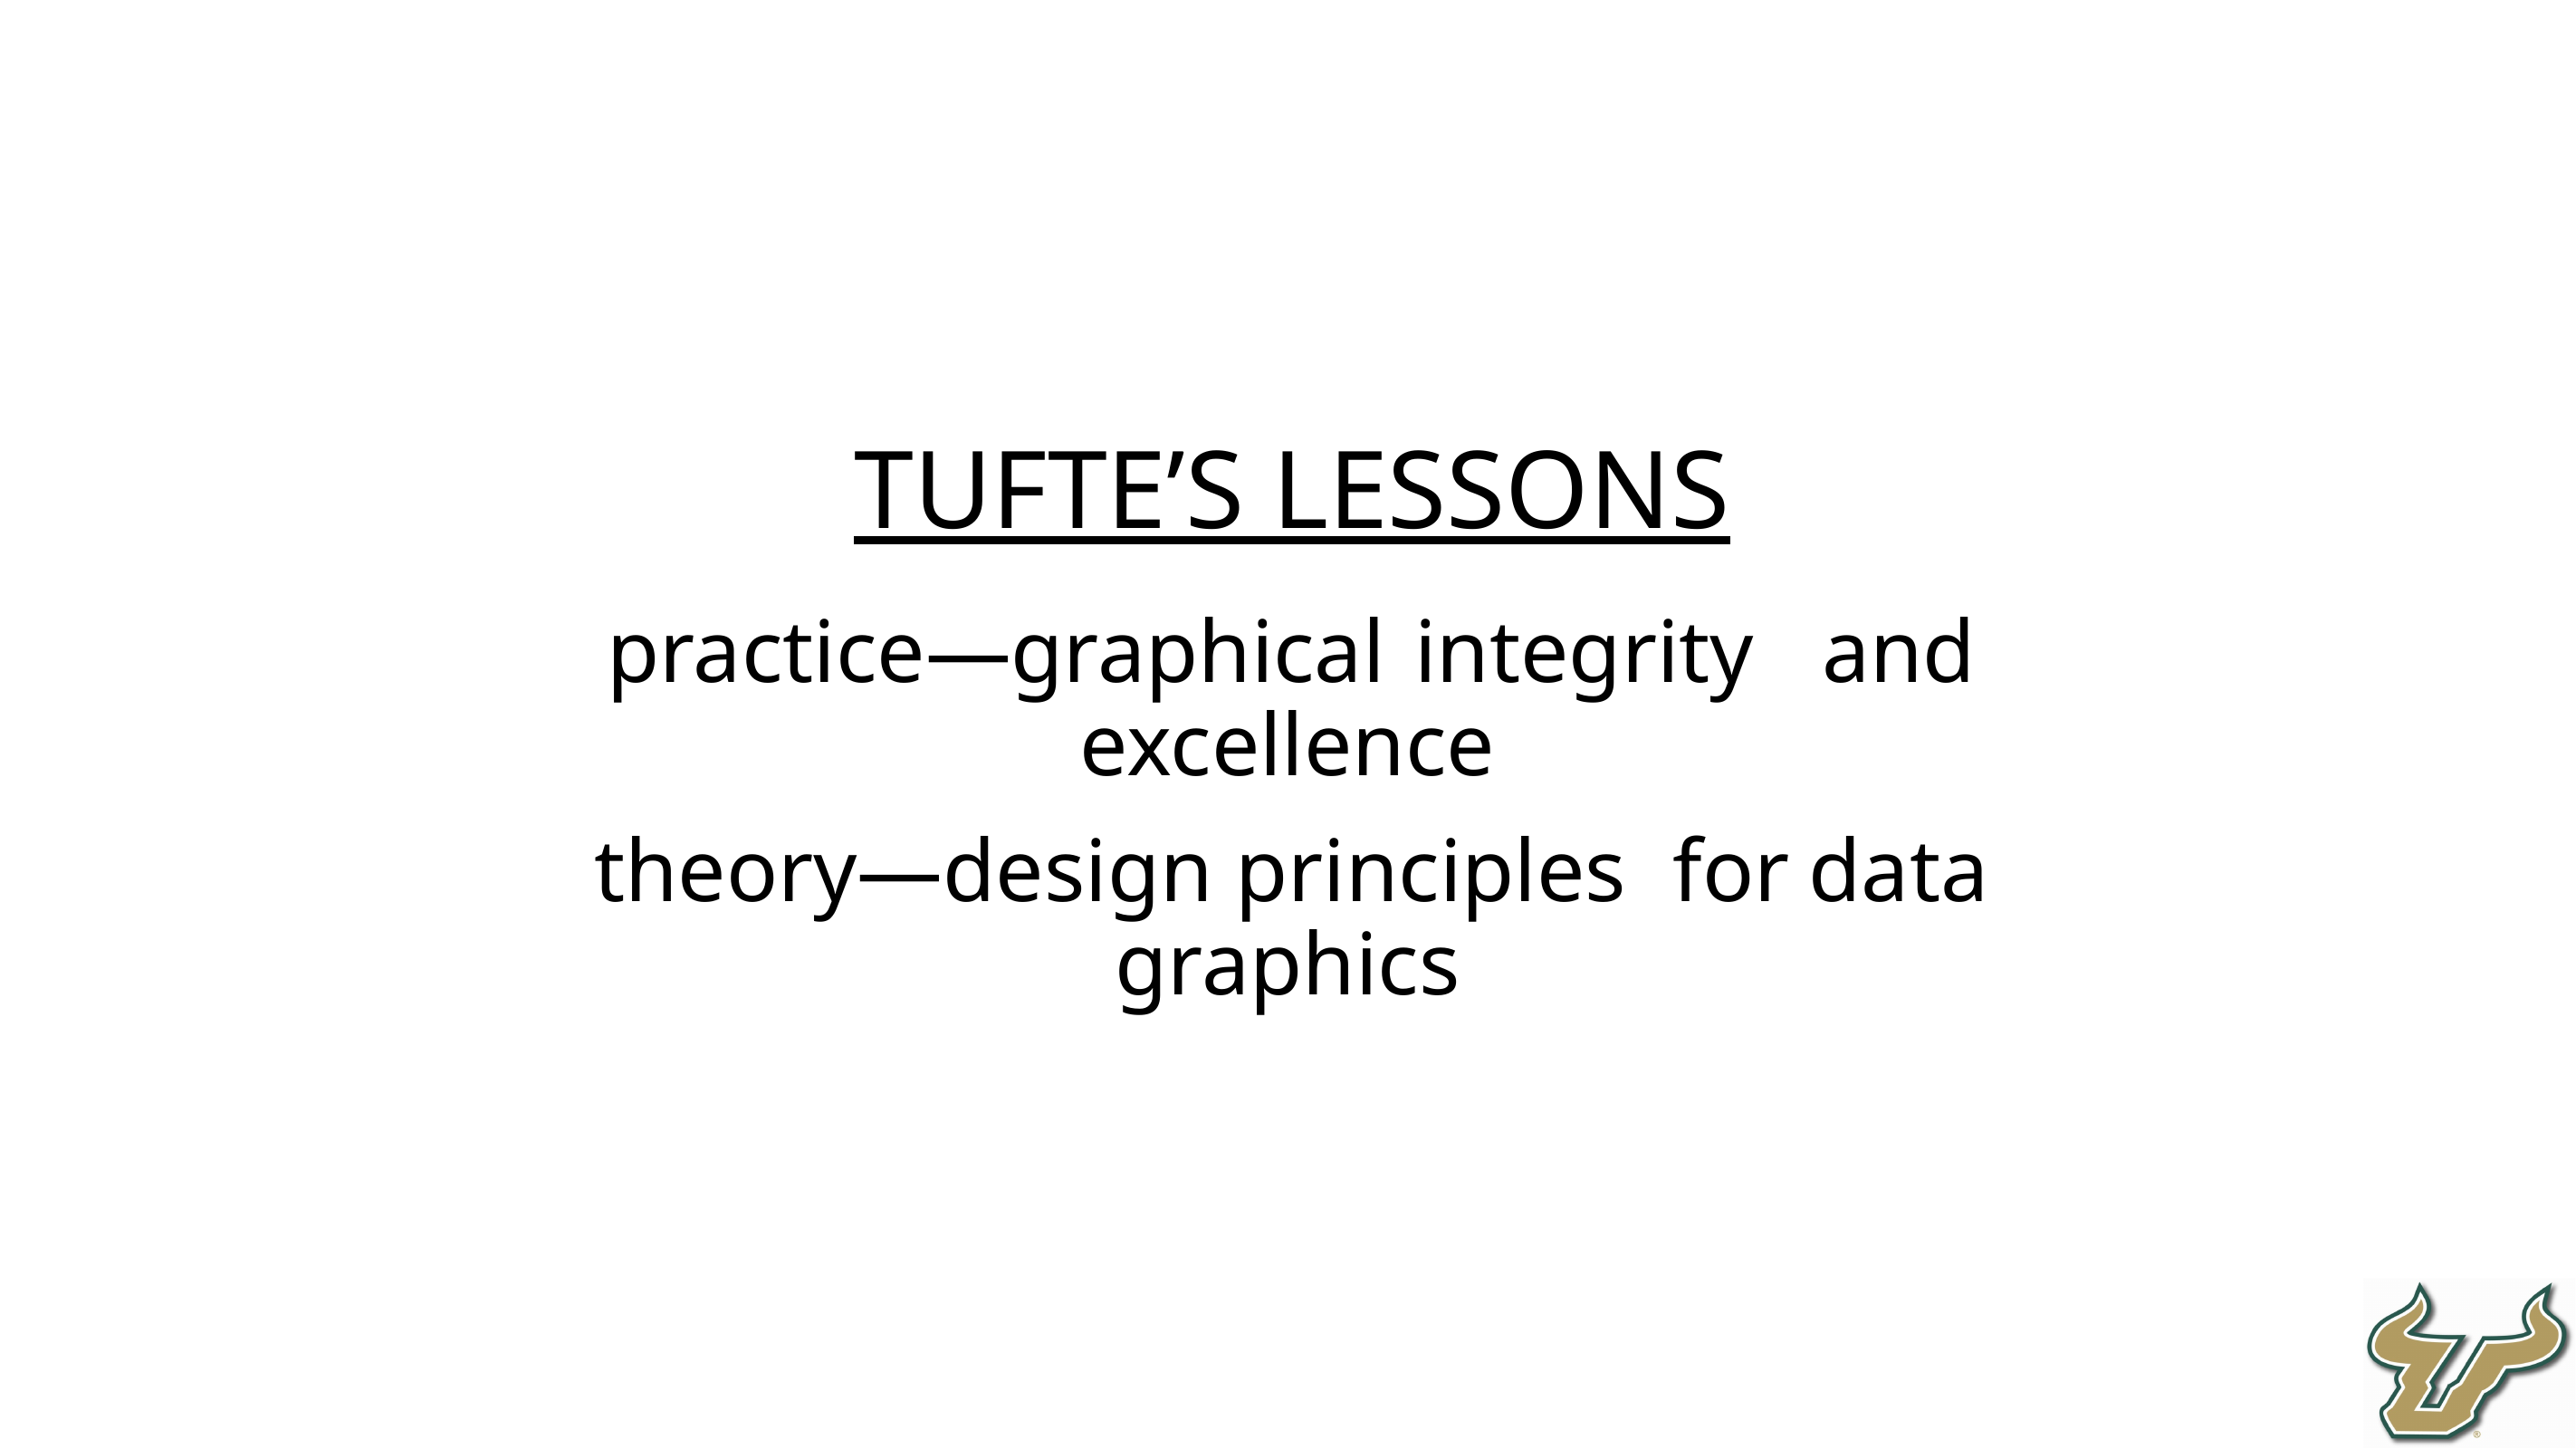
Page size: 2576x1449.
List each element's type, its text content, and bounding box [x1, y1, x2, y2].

list TUFTE’S LESSONS practice—graphical integrity and excellence theory—design principles for data graphics [473, 175, 2103, 1274]
picture [2363, 1278, 2576, 1448]
